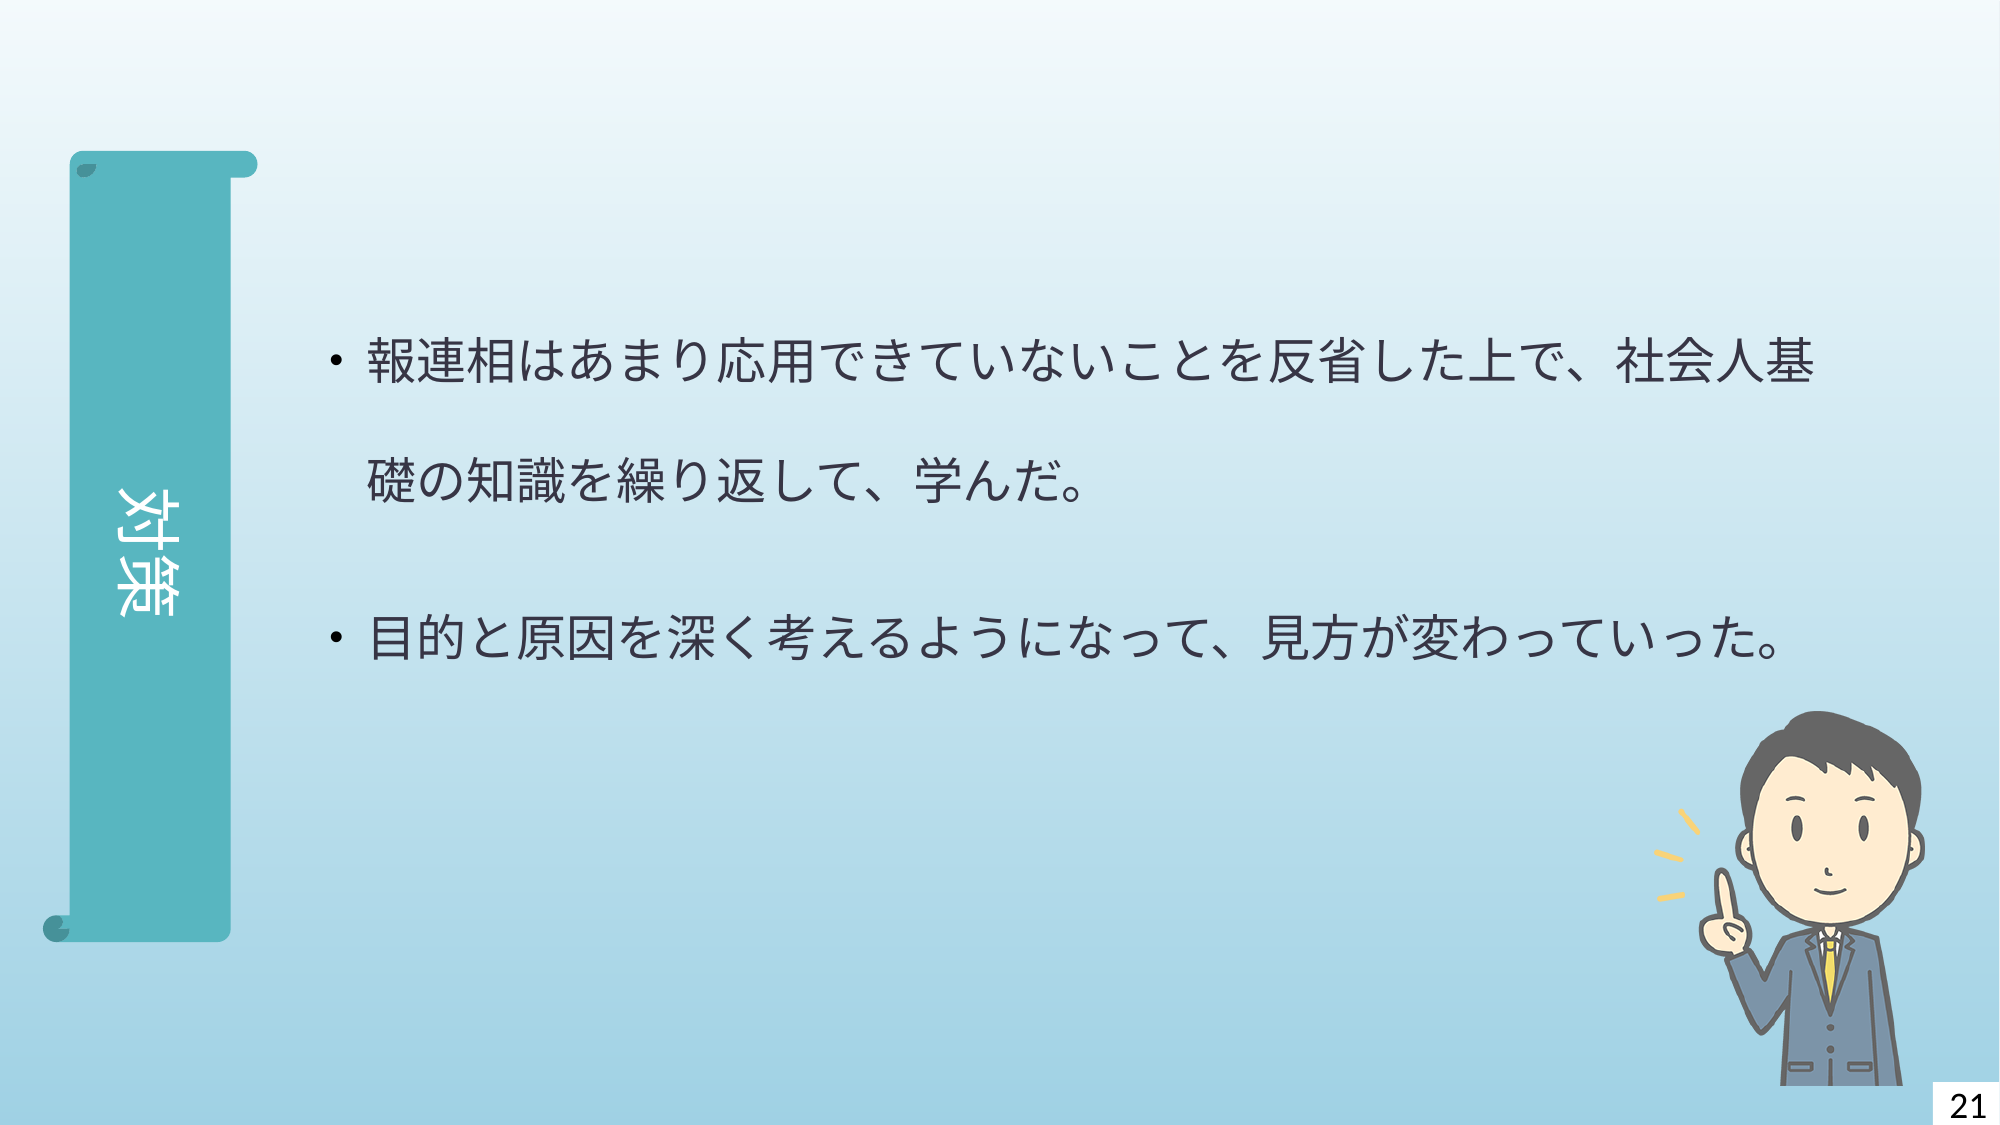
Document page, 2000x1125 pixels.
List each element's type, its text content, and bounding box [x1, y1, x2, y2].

text_box 対策 [41, 149, 260, 944]
list 報連相はあまり応用できていないことを反省した上で、社会人基礎の知識を繰り返して、学んだ。 目的と原因を深く考えるようになって、見方が変わっていった。 [314, 154, 1862, 899]
text_box 21 [1931, 1081, 2000, 1125]
picture [1654, 711, 1925, 1086]
